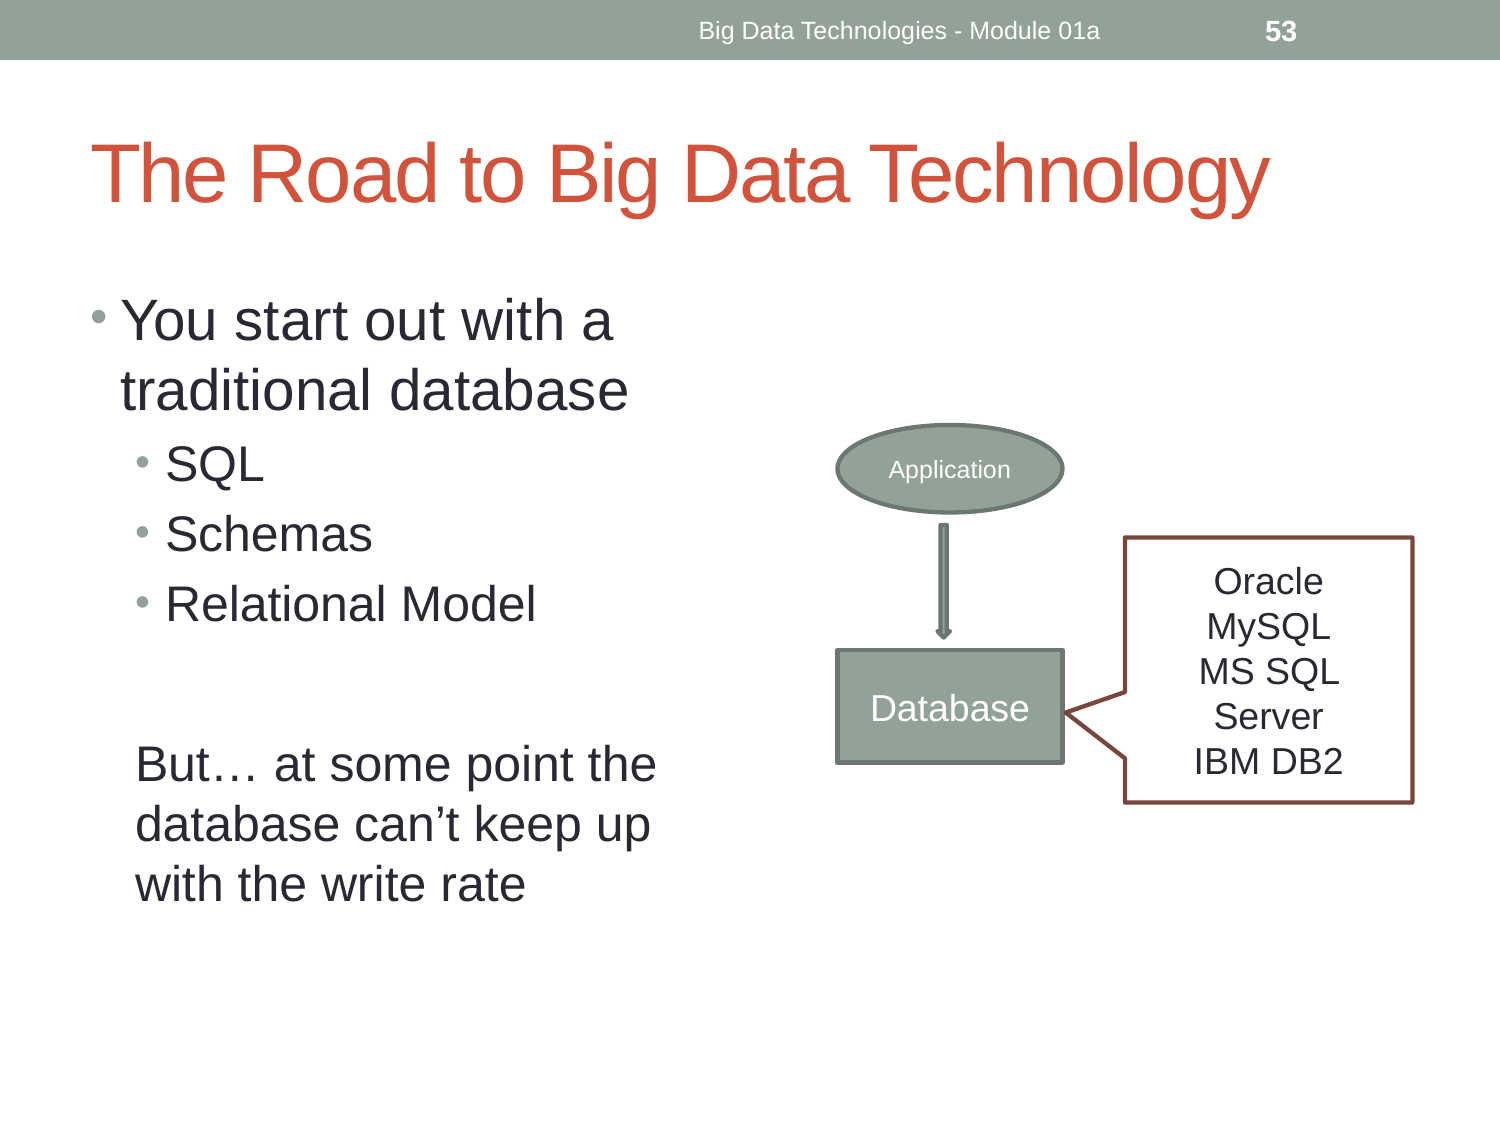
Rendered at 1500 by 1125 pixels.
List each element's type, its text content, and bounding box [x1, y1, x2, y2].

slide_number 53 [1250, 3, 1425, 57]
text_box Oracle MySQL MS SQL Server IBM DB2 [1063, 535, 1415, 805]
title The Road to Big Data Technology [75, 87, 1425, 250]
text_box Application [835, 422, 1065, 515]
list You start out with a traditional database SQL Schemas Relational Model But… at some point the database can’t keep up with the write rate [75, 274, 738, 1049]
text_box Database [835, 648, 1065, 765]
footer Big Data Technologies - Module 01a [562, 3, 1238, 57]
text_box [935, 522, 952, 640]
